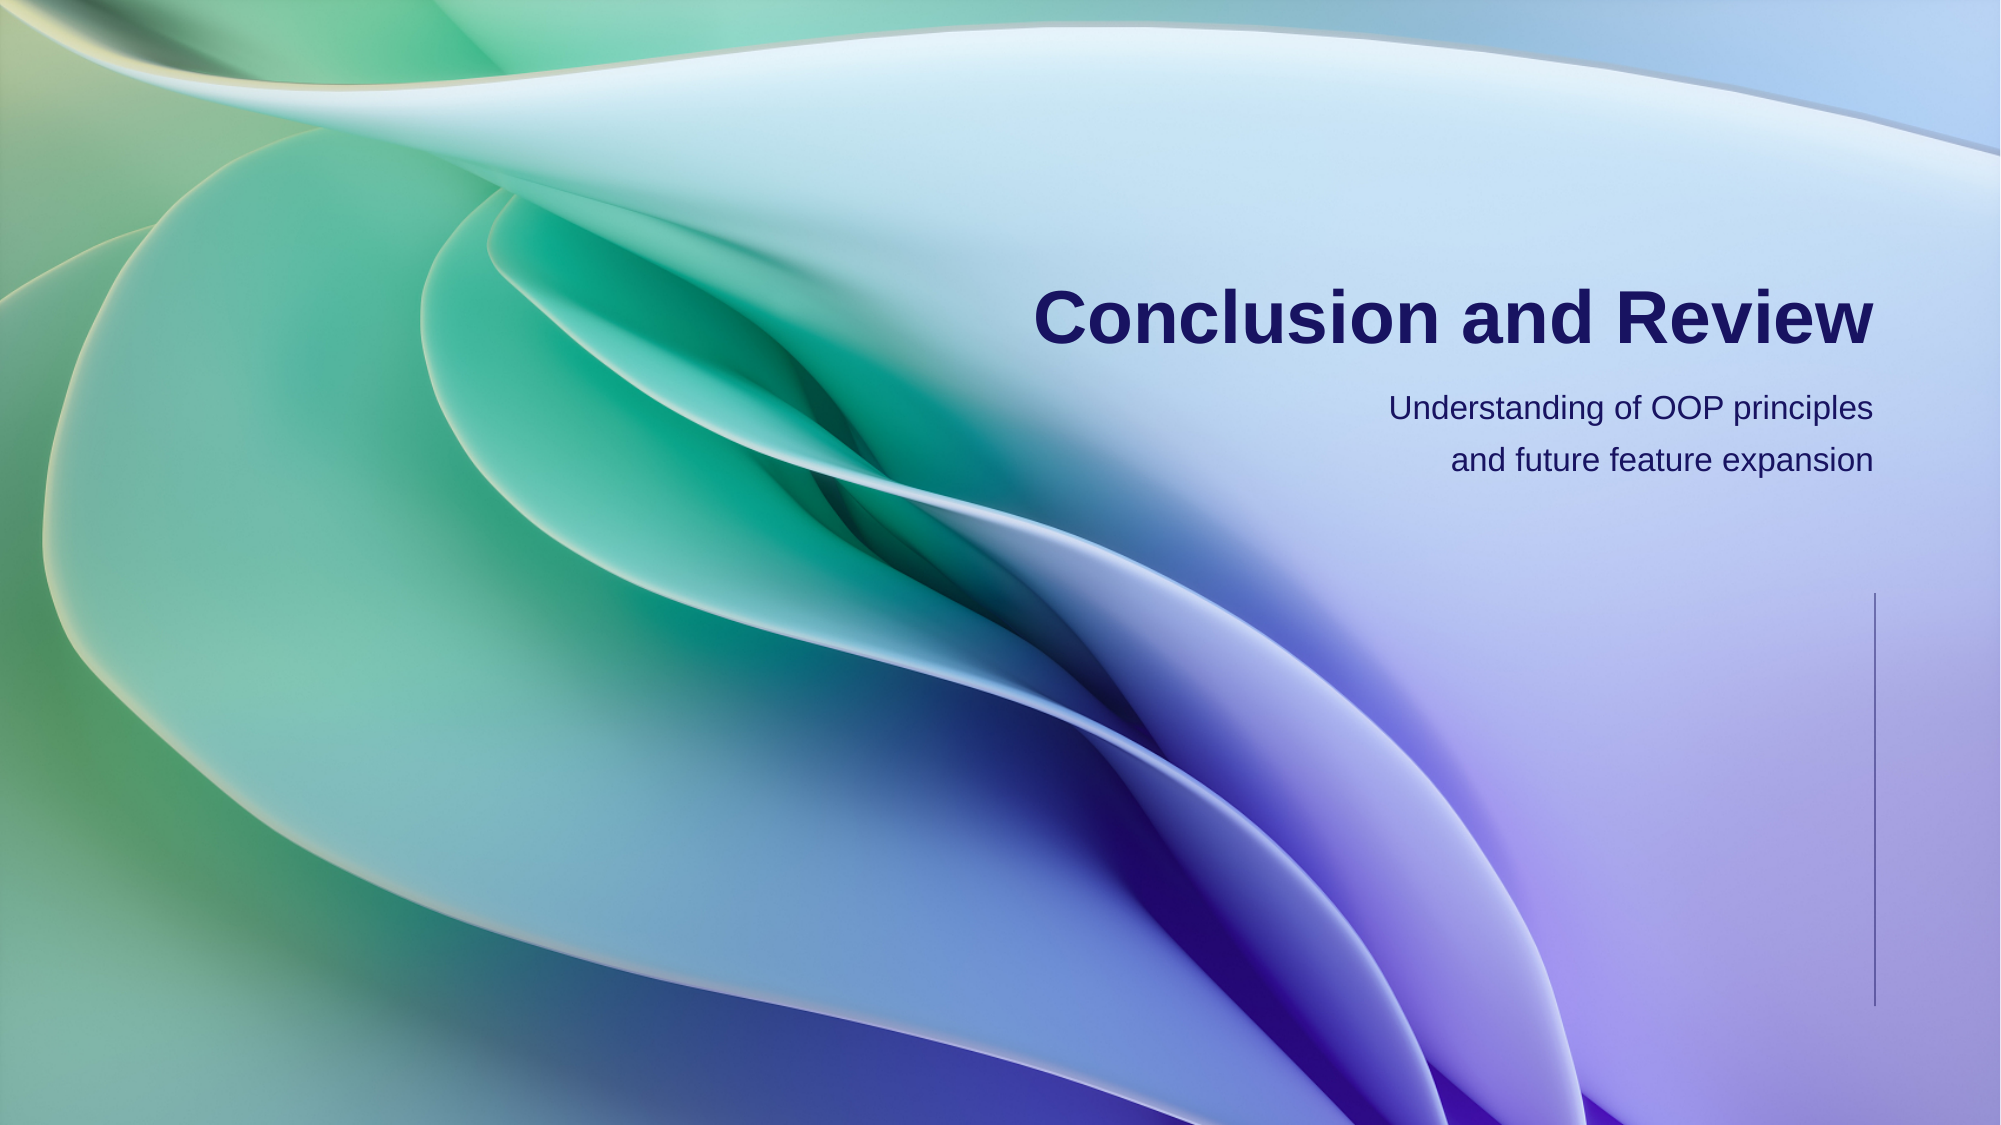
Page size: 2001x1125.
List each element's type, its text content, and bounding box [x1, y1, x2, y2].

text_box Conclusion and Review [799, 72, 1890, 366]
text_box Understanding of OOP principles and future feature expansion [1340, 367, 1890, 563]
picture [0, 0, 2001, 1125]
